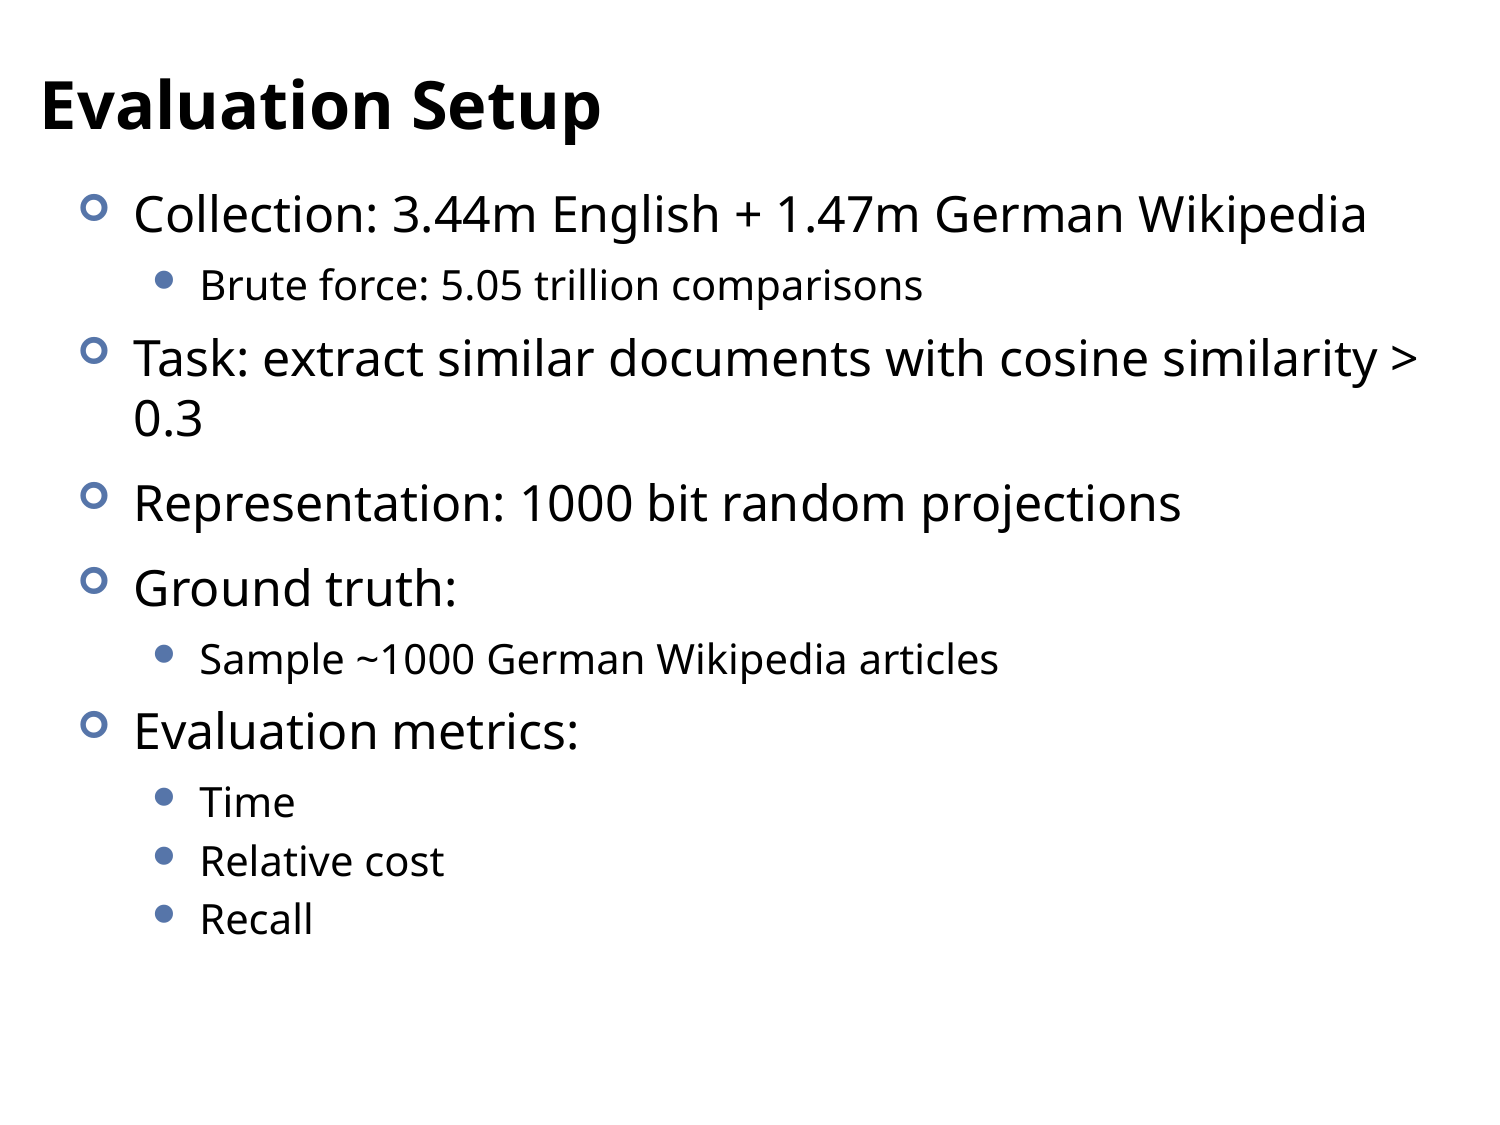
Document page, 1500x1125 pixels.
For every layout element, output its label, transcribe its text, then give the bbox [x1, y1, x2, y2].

list Collection: 3.44m English + 1.47m German Wikipedia Brute force: 5.05 trillion comparisons Task: extract similar documents with cosine similarity > 0.3 Representation: 1000 bit random projections Ground truth: Sample ~1000 German Wikipedia articles Evaluation metrics: Time Relative cost Recall [62, 174, 1451, 1013]
title Evaluation Setup [24, 18, 1451, 188]
